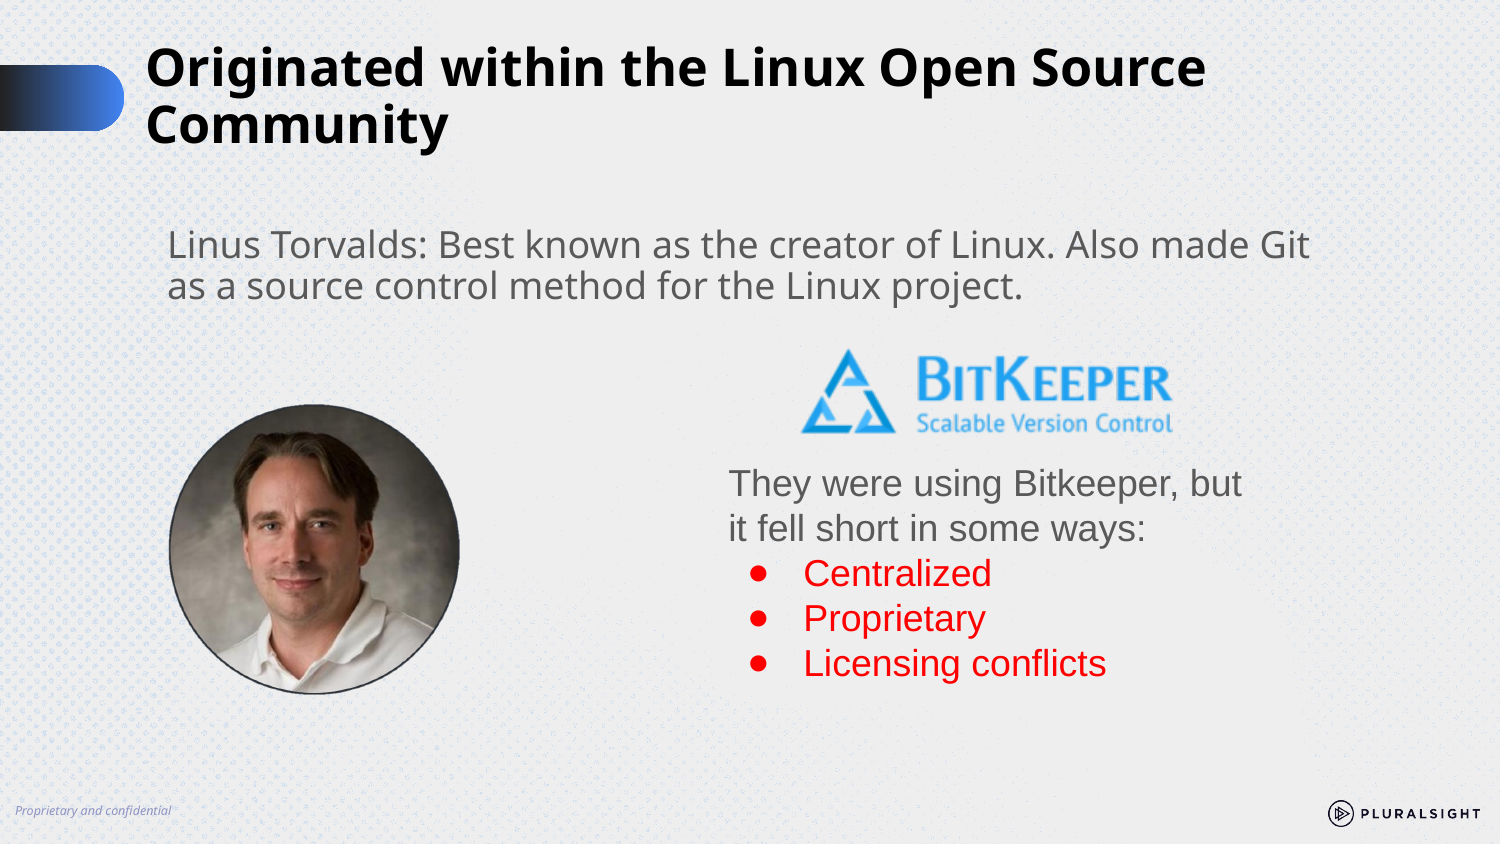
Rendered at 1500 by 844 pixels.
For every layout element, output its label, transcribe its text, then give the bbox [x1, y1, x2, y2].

list Linus Torvalds: Best known as the creator of Linux. Also made Git as a source control method for the Linux project. [152, 218, 1348, 732]
title Originated within the Linux Open Source Community [130, 55, 1425, 141]
picture [0, 0, 1500, 844]
text_box They were using Bitkeeper, but it fell short in some ways: Centralized Proprietary Licensing conflicts [713, 444, 1264, 783]
